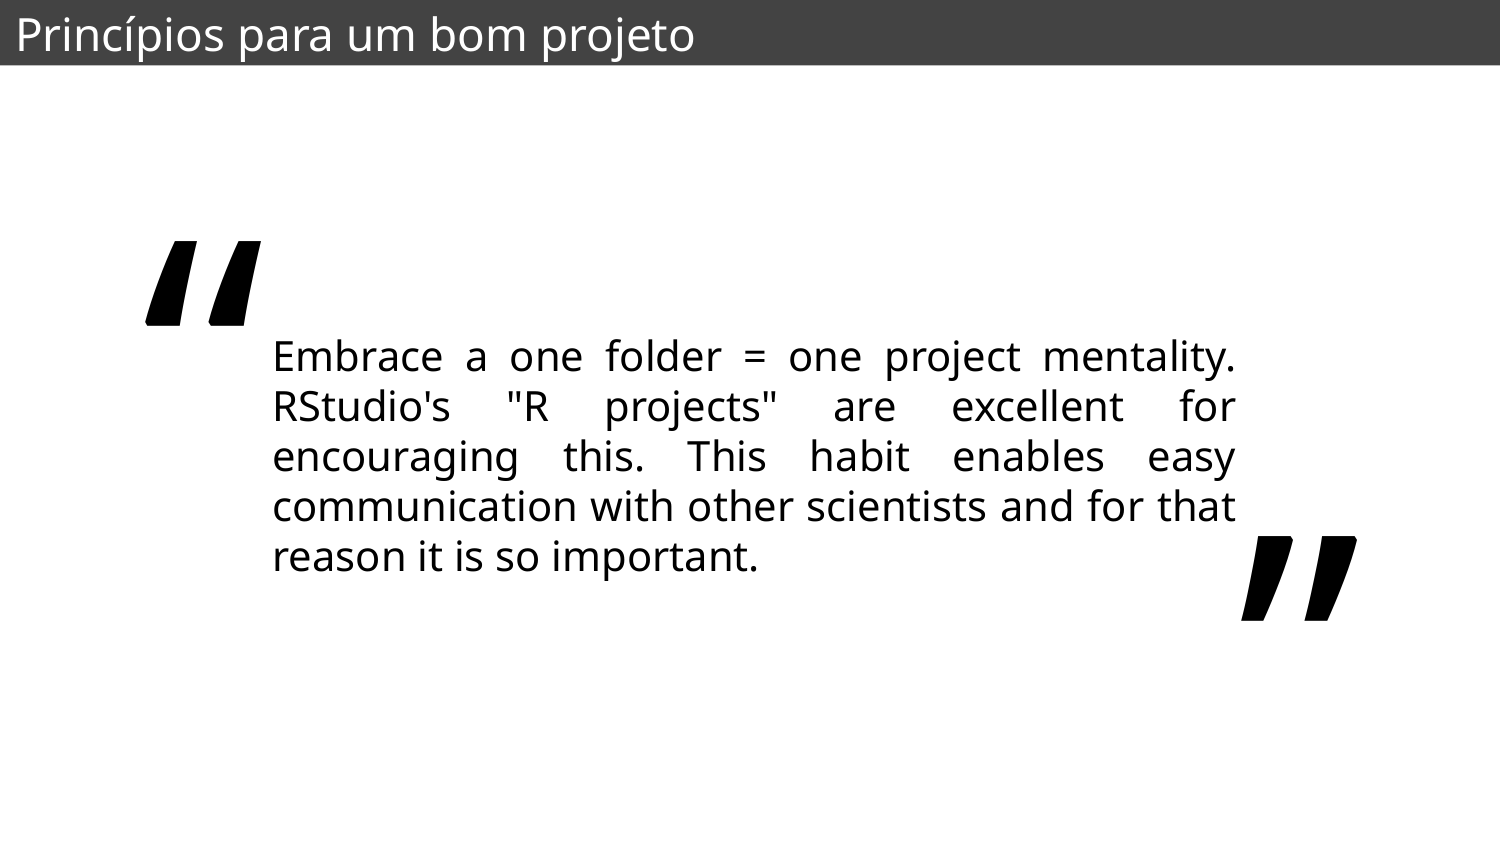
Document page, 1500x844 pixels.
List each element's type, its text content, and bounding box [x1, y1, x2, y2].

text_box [126, 135, 1376, 844]
text_box Princípios para um bom projeto [0, 0, 1500, 66]
